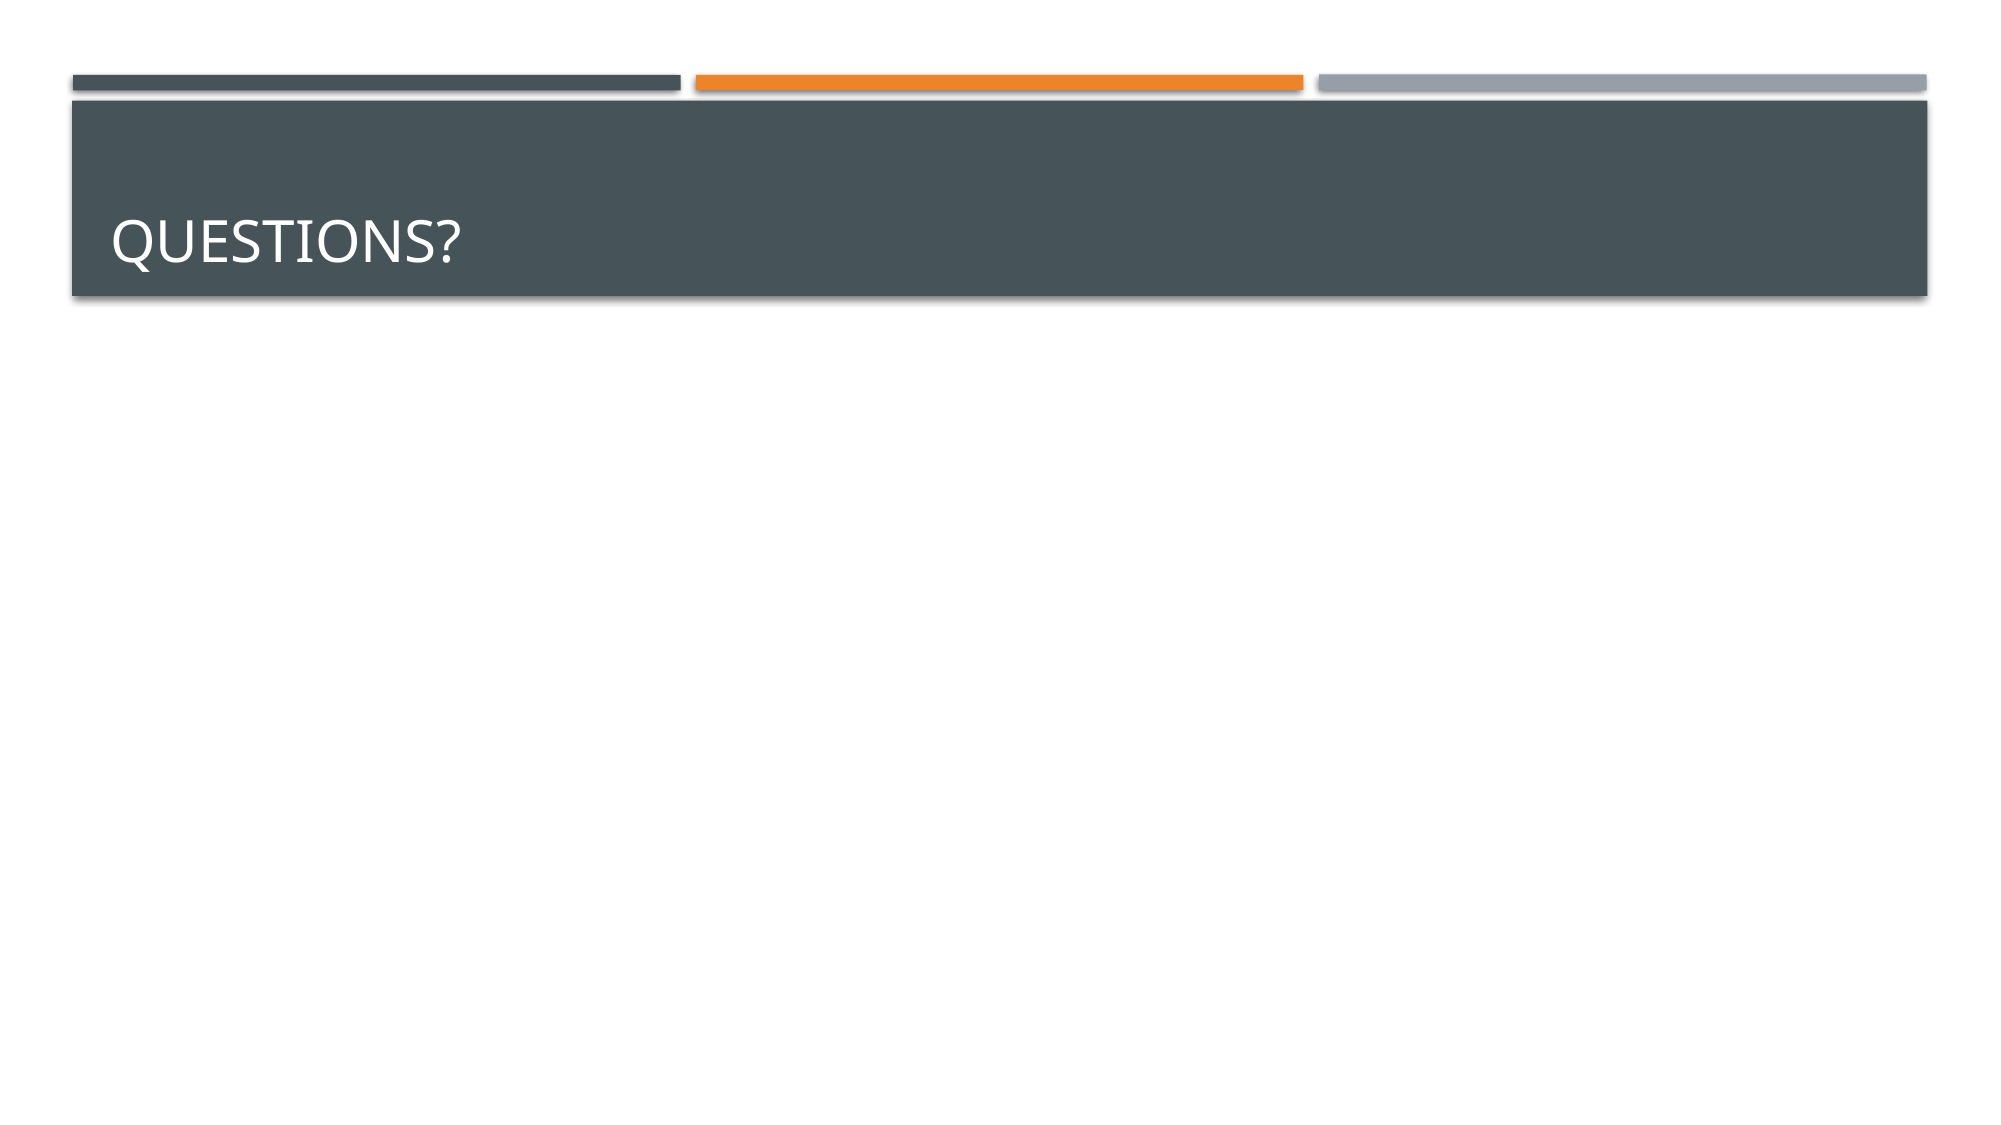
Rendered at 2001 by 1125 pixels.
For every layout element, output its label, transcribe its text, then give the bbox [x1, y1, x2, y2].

title Questions? [95, 115, 1905, 282]
